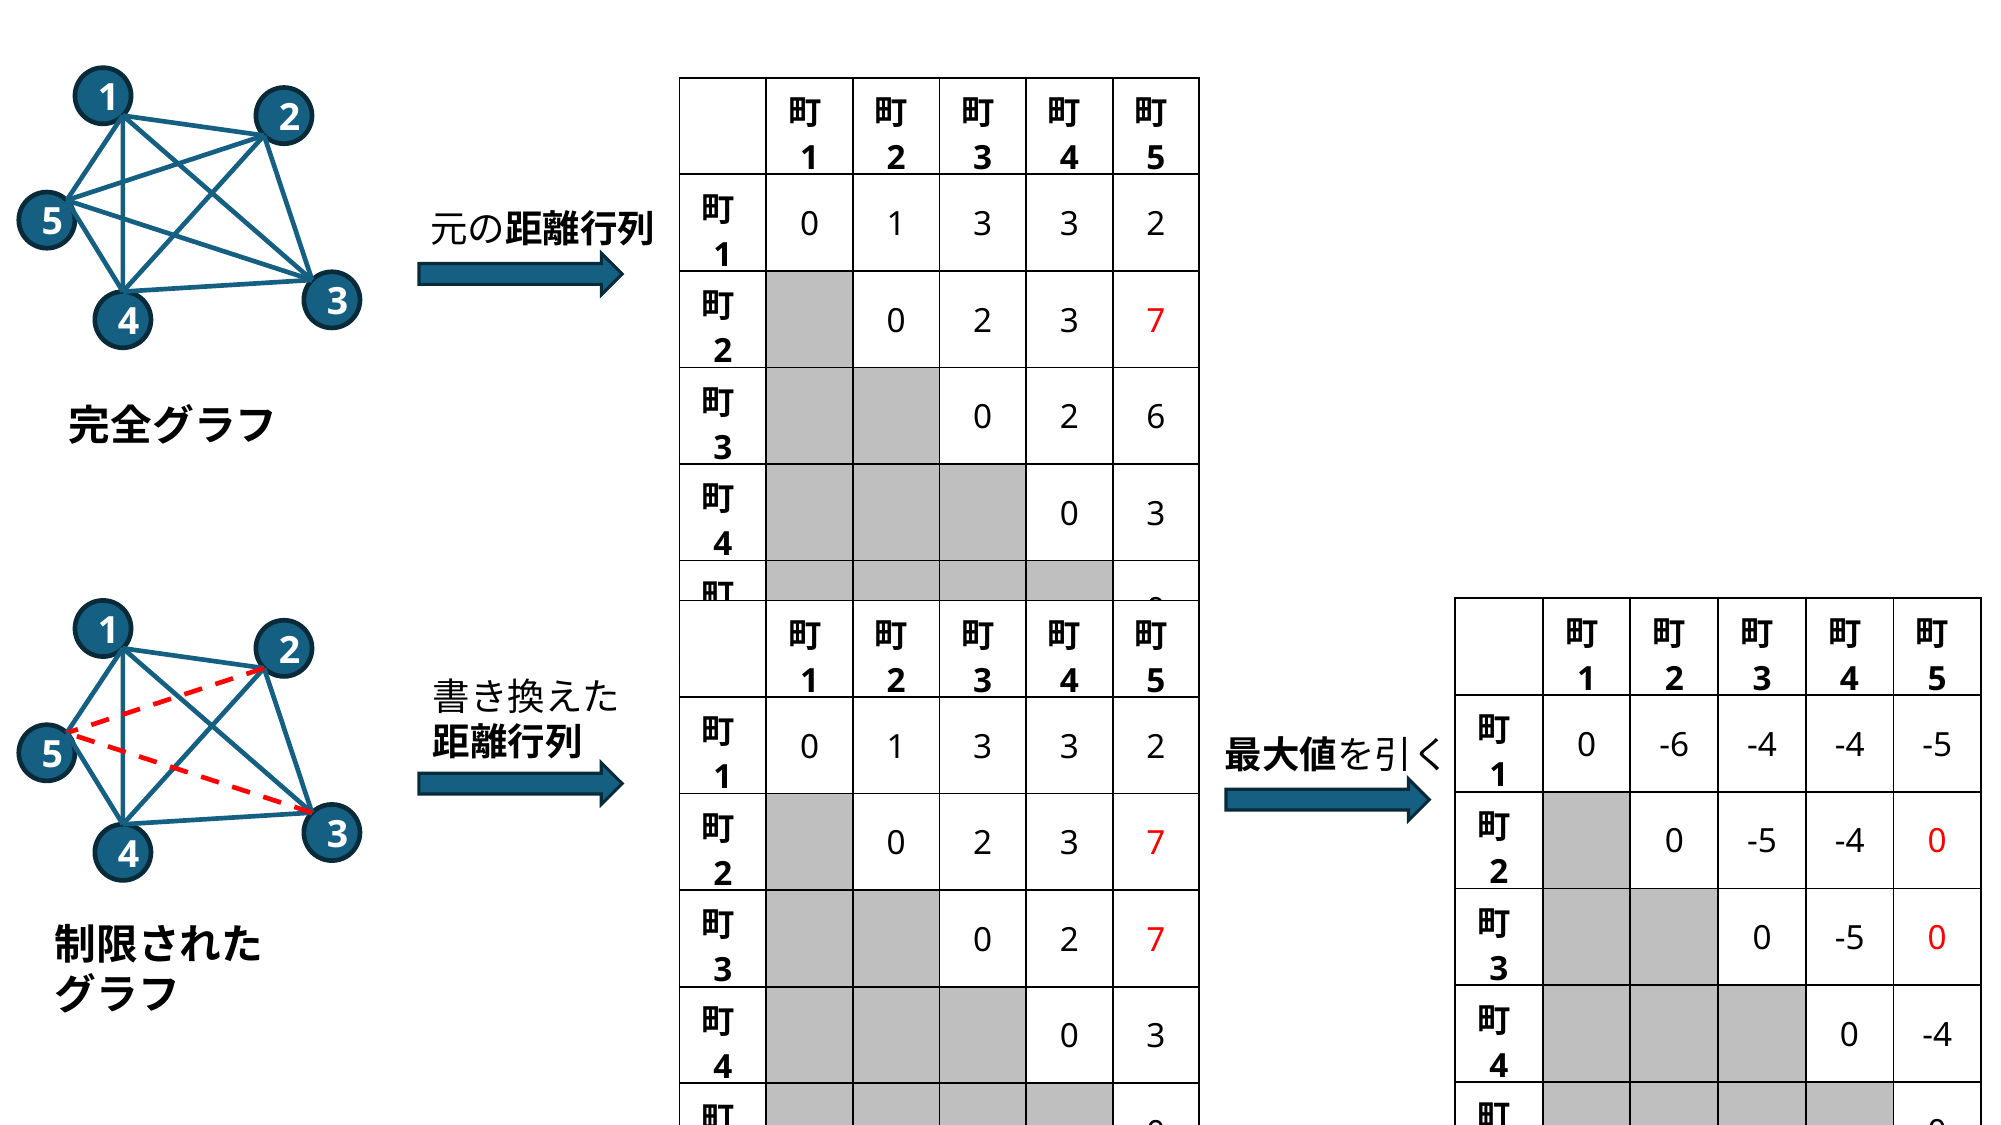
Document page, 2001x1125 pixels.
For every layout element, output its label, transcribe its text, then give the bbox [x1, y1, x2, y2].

table_cell [1544, 1083, 1629, 1125]
table_cell 3 [1027, 272, 1112, 367]
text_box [18, 599, 361, 881]
table_cell 0 [1027, 465, 1112, 560]
table_cell 2 [1114, 175, 1198, 270]
table_header [680, 601, 765, 696]
table_header 町1 [1544, 599, 1629, 694]
table_cell [854, 988, 939, 1082]
table_cell 1 [854, 698, 939, 793]
table_cell 2 [1027, 368, 1112, 463]
table_cell [854, 561, 939, 600]
table_cell 町1 [1456, 696, 1542, 791]
table_cell 7 [1114, 891, 1198, 986]
table_cell 0 [1894, 1083, 1980, 1125]
table_header 町5 [1114, 79, 1198, 173]
table_cell 3 [1027, 175, 1112, 270]
table_cell 0 [1894, 889, 1980, 984]
table_cell 6 [1114, 368, 1198, 463]
table_cell 7 [1114, 794, 1198, 889]
table_cell 7 [1114, 272, 1198, 367]
table_cell 0 [1114, 1084, 1198, 1125]
table_cell 0 [767, 175, 852, 270]
table_cell [1807, 1083, 1893, 1125]
table_cell 町5 [1456, 1083, 1542, 1125]
text_box [417, 249, 625, 299]
table_header 町2 [854, 79, 939, 173]
table_cell -5 [1807, 889, 1893, 984]
table_cell 0 [854, 272, 939, 367]
table_cell 3 [940, 175, 1025, 270]
table_cell -4 [1894, 986, 1980, 1081]
table_cell 町4 [680, 465, 765, 560]
table_cell 0 [1894, 793, 1980, 888]
table_cell 0 [940, 891, 1025, 986]
table_cell [767, 368, 852, 463]
table_cell [1719, 986, 1805, 1081]
text_box [417, 770, 625, 809]
table_header 町1 [767, 601, 852, 696]
text_box 制限された グラフ [39, 910, 304, 1026]
table_header 町4 [1807, 599, 1893, 694]
table_cell 0 [1807, 986, 1893, 1081]
table_cell [1027, 561, 1112, 600]
table_cell [1719, 1083, 1805, 1125]
table_cell [940, 988, 1025, 1082]
table_cell 3 [1027, 794, 1112, 889]
text_box 完全グラフ [54, 391, 309, 456]
table_cell 2 [940, 794, 1025, 889]
table_cell [767, 1084, 852, 1125]
table_cell 町1 [680, 698, 765, 793]
table_cell [940, 561, 1025, 600]
table_cell 町5 [680, 1084, 765, 1125]
table_cell [854, 465, 939, 560]
table_cell 2 [1027, 891, 1112, 986]
table_cell 0 [1114, 561, 1198, 600]
table_cell 0 [1544, 696, 1629, 791]
table_cell 1 [854, 175, 939, 270]
table_cell [767, 465, 852, 560]
table_header 町5 [1114, 601, 1198, 696]
table_header [1456, 599, 1542, 694]
table_cell [940, 465, 1025, 560]
table_cell 町4 [1456, 986, 1542, 1081]
table_header 町3 [940, 601, 1025, 696]
text_box 元の距離行列 [415, 198, 679, 258]
table_header 町5 [1894, 599, 1980, 694]
table_cell 3 [1114, 988, 1198, 1082]
table_cell [854, 891, 939, 986]
table_cell [1544, 793, 1629, 888]
table_cell [1027, 1084, 1112, 1125]
table_header 町2 [1631, 599, 1717, 694]
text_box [18, 67, 361, 349]
table_cell 町4 [680, 988, 765, 1082]
table_cell [1631, 1083, 1717, 1125]
table_cell 町1 [680, 175, 765, 270]
table_header [680, 79, 765, 173]
table_cell -5 [1719, 793, 1805, 888]
table_cell -5 [1894, 696, 1980, 791]
table_cell -4 [1807, 793, 1893, 888]
table_cell 0 [1027, 988, 1112, 1082]
table_cell 0 [940, 368, 1025, 463]
table_cell [854, 368, 939, 463]
table_header 町4 [1027, 79, 1112, 173]
table_cell 町2 [680, 794, 765, 889]
table_cell 2 [1114, 698, 1198, 793]
table_header 町4 [1027, 601, 1112, 696]
table_cell -4 [1807, 696, 1893, 791]
text_box [1224, 784, 1432, 825]
table_cell -4 [1719, 696, 1805, 791]
table_cell [1631, 889, 1717, 984]
text_box 書き換えた 距離行列 [417, 665, 651, 770]
table_cell [767, 988, 852, 1082]
table_cell 3 [940, 698, 1025, 793]
table_cell 0 [1719, 889, 1805, 984]
table_cell 町2 [680, 272, 765, 367]
table_cell [767, 794, 852, 889]
table_cell 0 [1631, 793, 1717, 888]
table_cell 0 [854, 794, 939, 889]
table_cell 2 [940, 272, 1025, 367]
table_cell 0 [767, 698, 852, 793]
table_cell 町2 [1456, 793, 1542, 888]
table_cell [854, 1084, 939, 1125]
table_cell [767, 891, 852, 986]
table_cell 3 [1114, 465, 1198, 560]
table_cell 町3 [680, 368, 765, 463]
table_cell 3 [1027, 698, 1112, 793]
table_cell 町3 [680, 891, 765, 986]
table_header 町2 [854, 601, 939, 696]
table_header 町1 [767, 79, 852, 173]
text_box 最大値を引く [1209, 723, 1536, 784]
table_cell [767, 561, 852, 600]
table_cell 町5 [680, 561, 765, 600]
table_header 町3 [940, 79, 1025, 173]
table_cell [1544, 889, 1629, 984]
table_cell [767, 272, 852, 367]
table_cell -6 [1631, 696, 1717, 791]
table_cell 町3 [1456, 889, 1542, 984]
table_cell [940, 1084, 1025, 1125]
table_header 町3 [1719, 599, 1805, 694]
table_cell [1631, 986, 1717, 1081]
table_cell [1544, 986, 1629, 1081]
